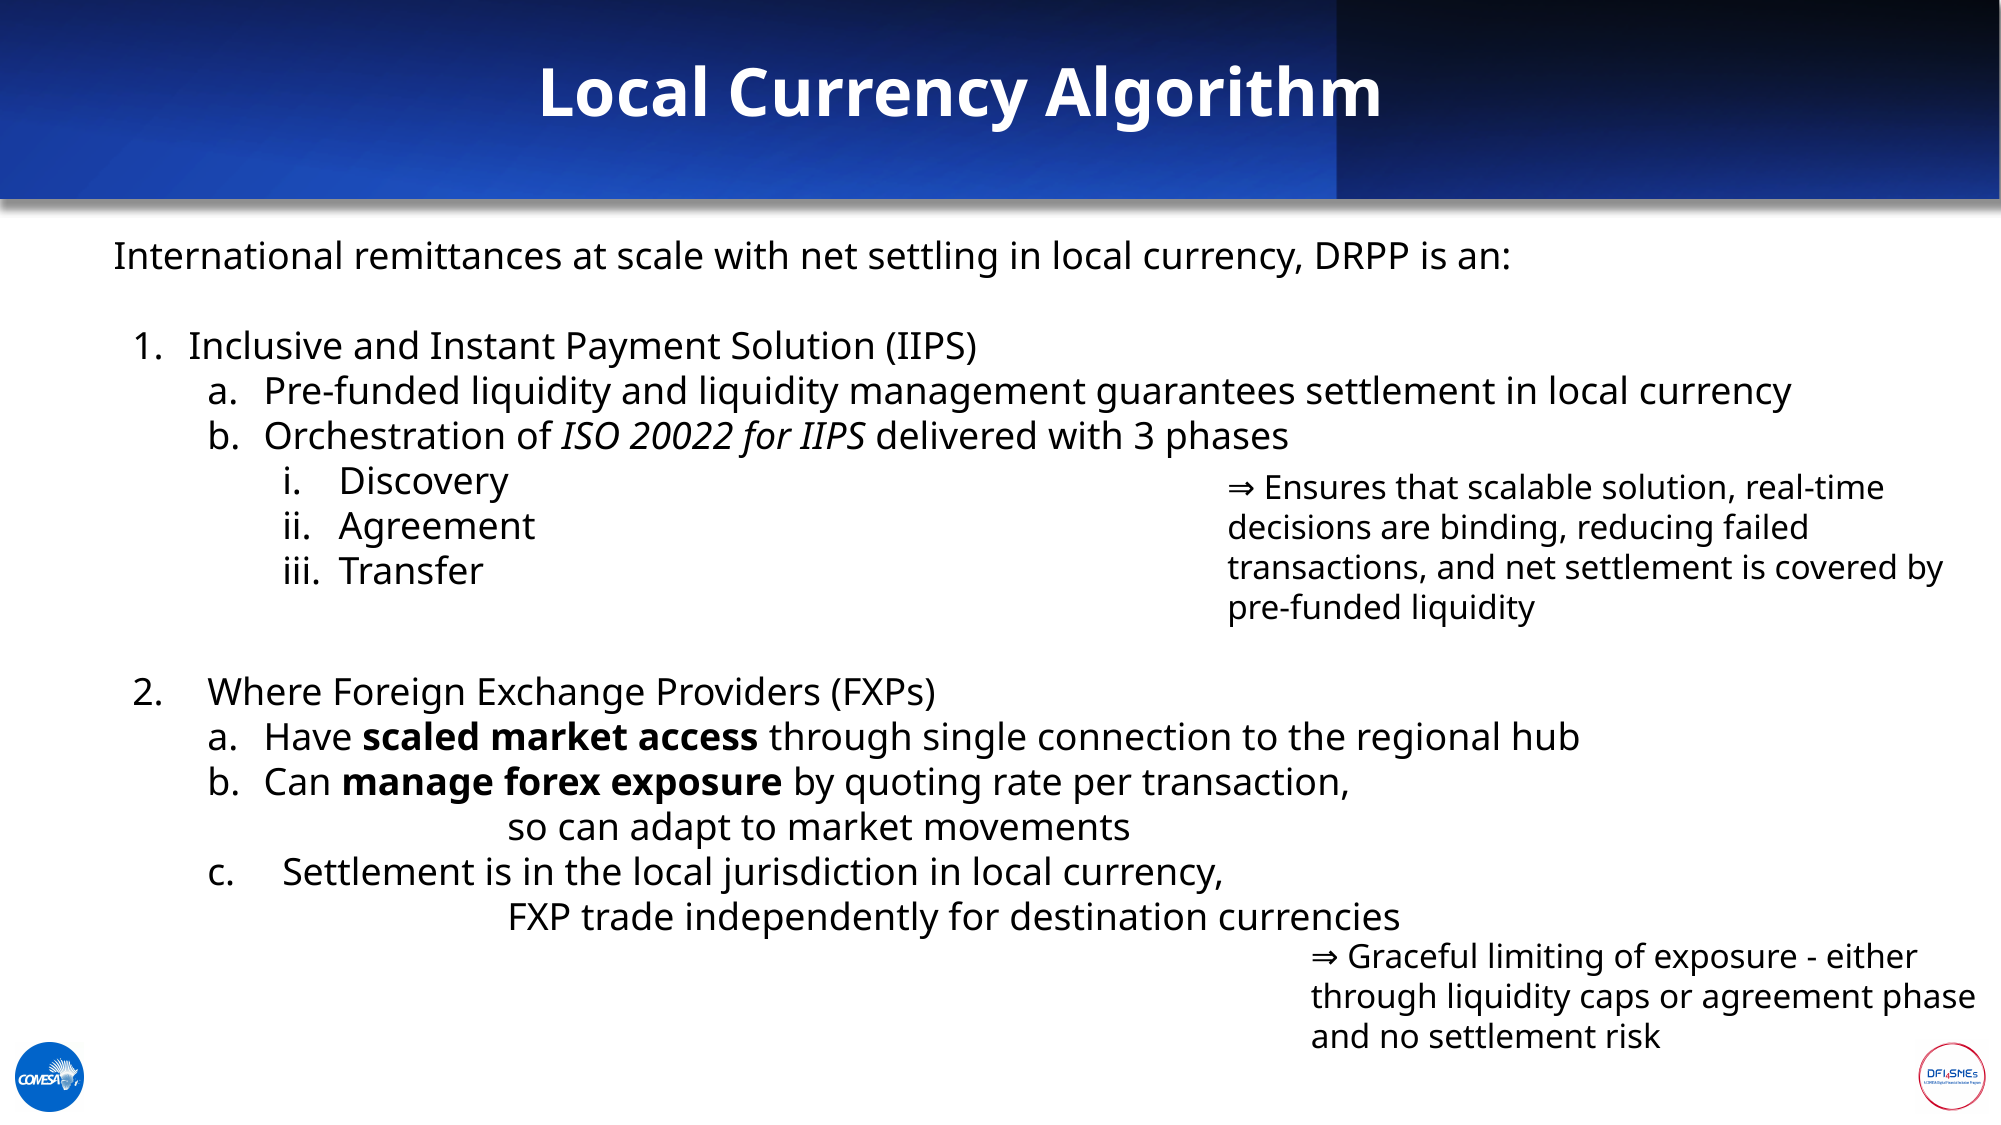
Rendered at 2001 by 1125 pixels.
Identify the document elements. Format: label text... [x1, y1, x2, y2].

picture [15, 1042, 84, 1112]
title Local Currency Algorithm [98, 42, 1824, 148]
text_box ⇒ Graceful limiting of exposure - either through liquidity caps or agreement phase and no settlement risk [1296, 928, 2000, 1108]
picture [1915, 1108, 1989, 1114]
text_box Where Foreign Exchange Providers (FXPs) Have scaled market access through single connection to the regional hub Can manage forex exposure by quoting rate per transaction, so can adapt to market movements Settlement is in the local jurisdiction in local currency, FXP trade independently for destination currencies [98, 660, 1946, 946]
picture [0, 0, 2000, 199]
text_box ⇒ Ensures that scalable solution, real-time decisions are binding, reducing failed transactions, and net settlement is covered by pre-funded liquidity [1212, 458, 2000, 634]
text_box International remittances at scale with net settling in local currency, DRPP is an: Inclusive and Instant Payment Solution (IIPS) Pre-funded liquidity and liquidity management guarantees settlement in local currency Orchestration of ISO 20022 for IIPS delivered with 3 phases Discovery Agreement Transfer [98, 224, 1946, 645]
